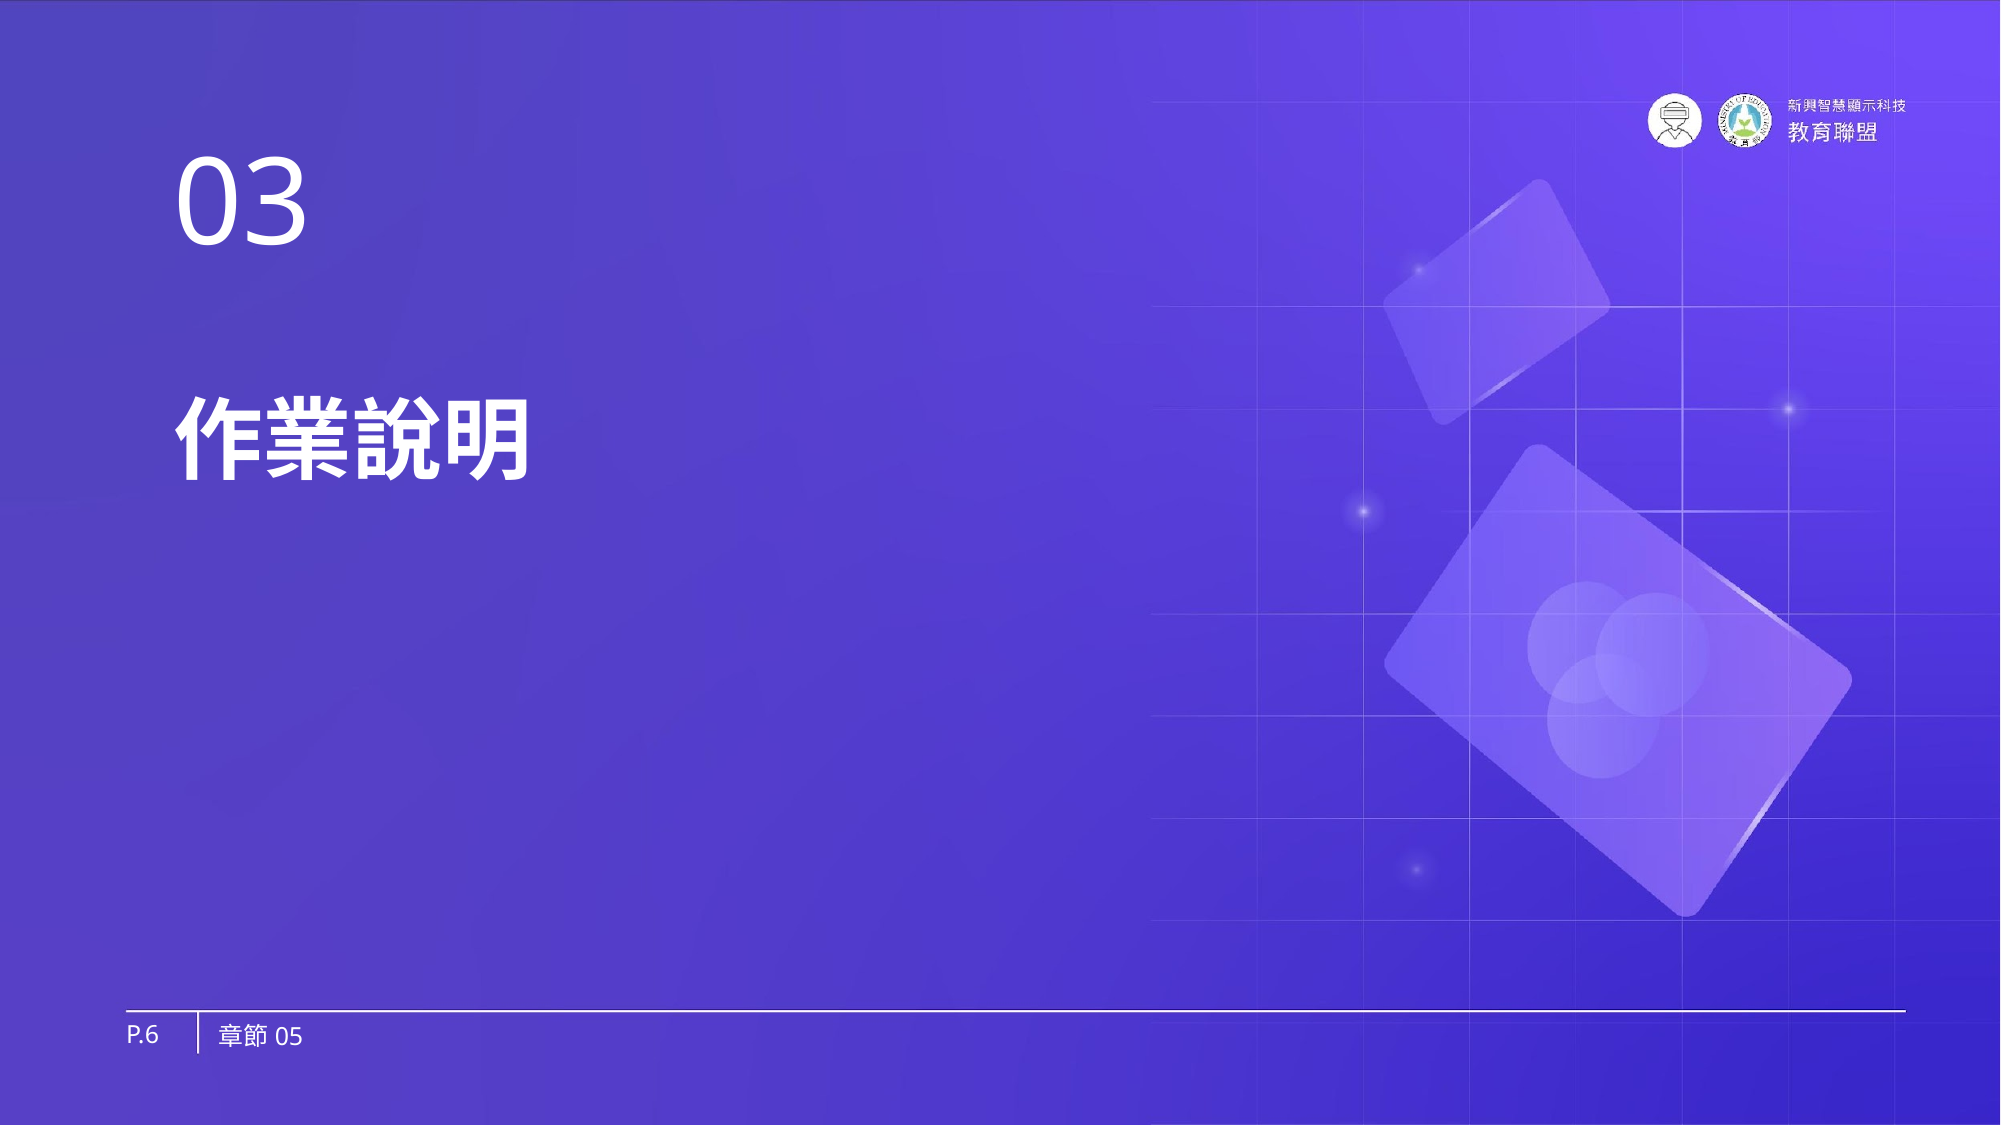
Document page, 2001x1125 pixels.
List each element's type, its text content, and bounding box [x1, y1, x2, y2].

list 章節05 [203, 1018, 1905, 1057]
picture [0, 0, 2001, 1125]
slide_number P.‹#› [111, 1016, 204, 1055]
list 03 [158, 132, 774, 302]
title 作業說明 [158, 396, 1831, 491]
